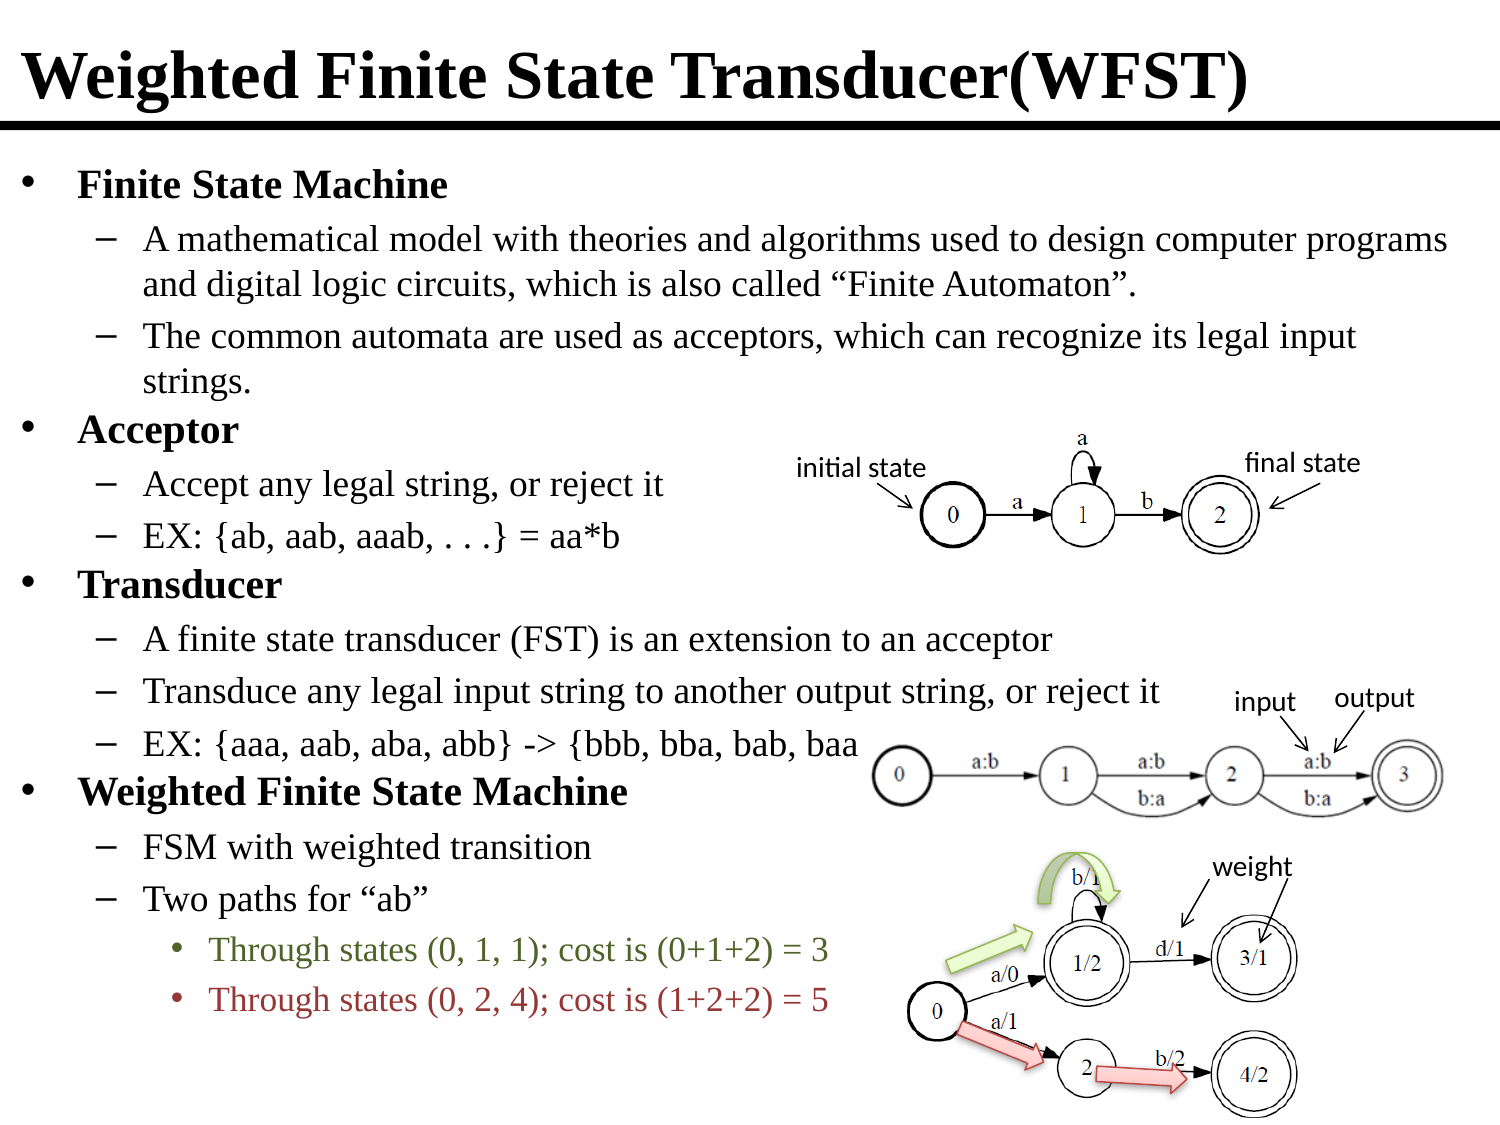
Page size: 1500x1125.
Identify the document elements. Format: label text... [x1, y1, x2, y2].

list Finite State Machine A mathematical model with theories and algorithms used to design computer programs and digital logic circuits, which is also called “Finite Automaton”. The common automata are used as acceptors, which can recognize its legal input strings. Acceptor Accept any legal string, or reject it EX: {ab, aab, aaab, . . .} = aa*b Transducer A finite state transducer (FST) is an extension to an acceptor Transduce any legal input string to another output string, or reject it EX: {aaa, aab, aba, abb} -> {bbb, bba, bab, baa} Weighted Finite State Machine FSM with weighted transition Two paths for “ab” Through states (0, 1, 1); cost is (0+1+2) = 3 Through states (0, 2, 4); cost is (1+2+2) = 5 [5, 148, 1483, 1106]
picture [898, 858, 1306, 1125]
picture [861, 727, 1471, 830]
text_box [1056, 852, 1097, 857]
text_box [1219, 671, 1441, 752]
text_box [1181, 839, 1328, 944]
title Weighted Finite State Transducer(WFST) [5, 18, 1483, 123]
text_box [780, 410, 1412, 561]
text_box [1333, 710, 1365, 754]
